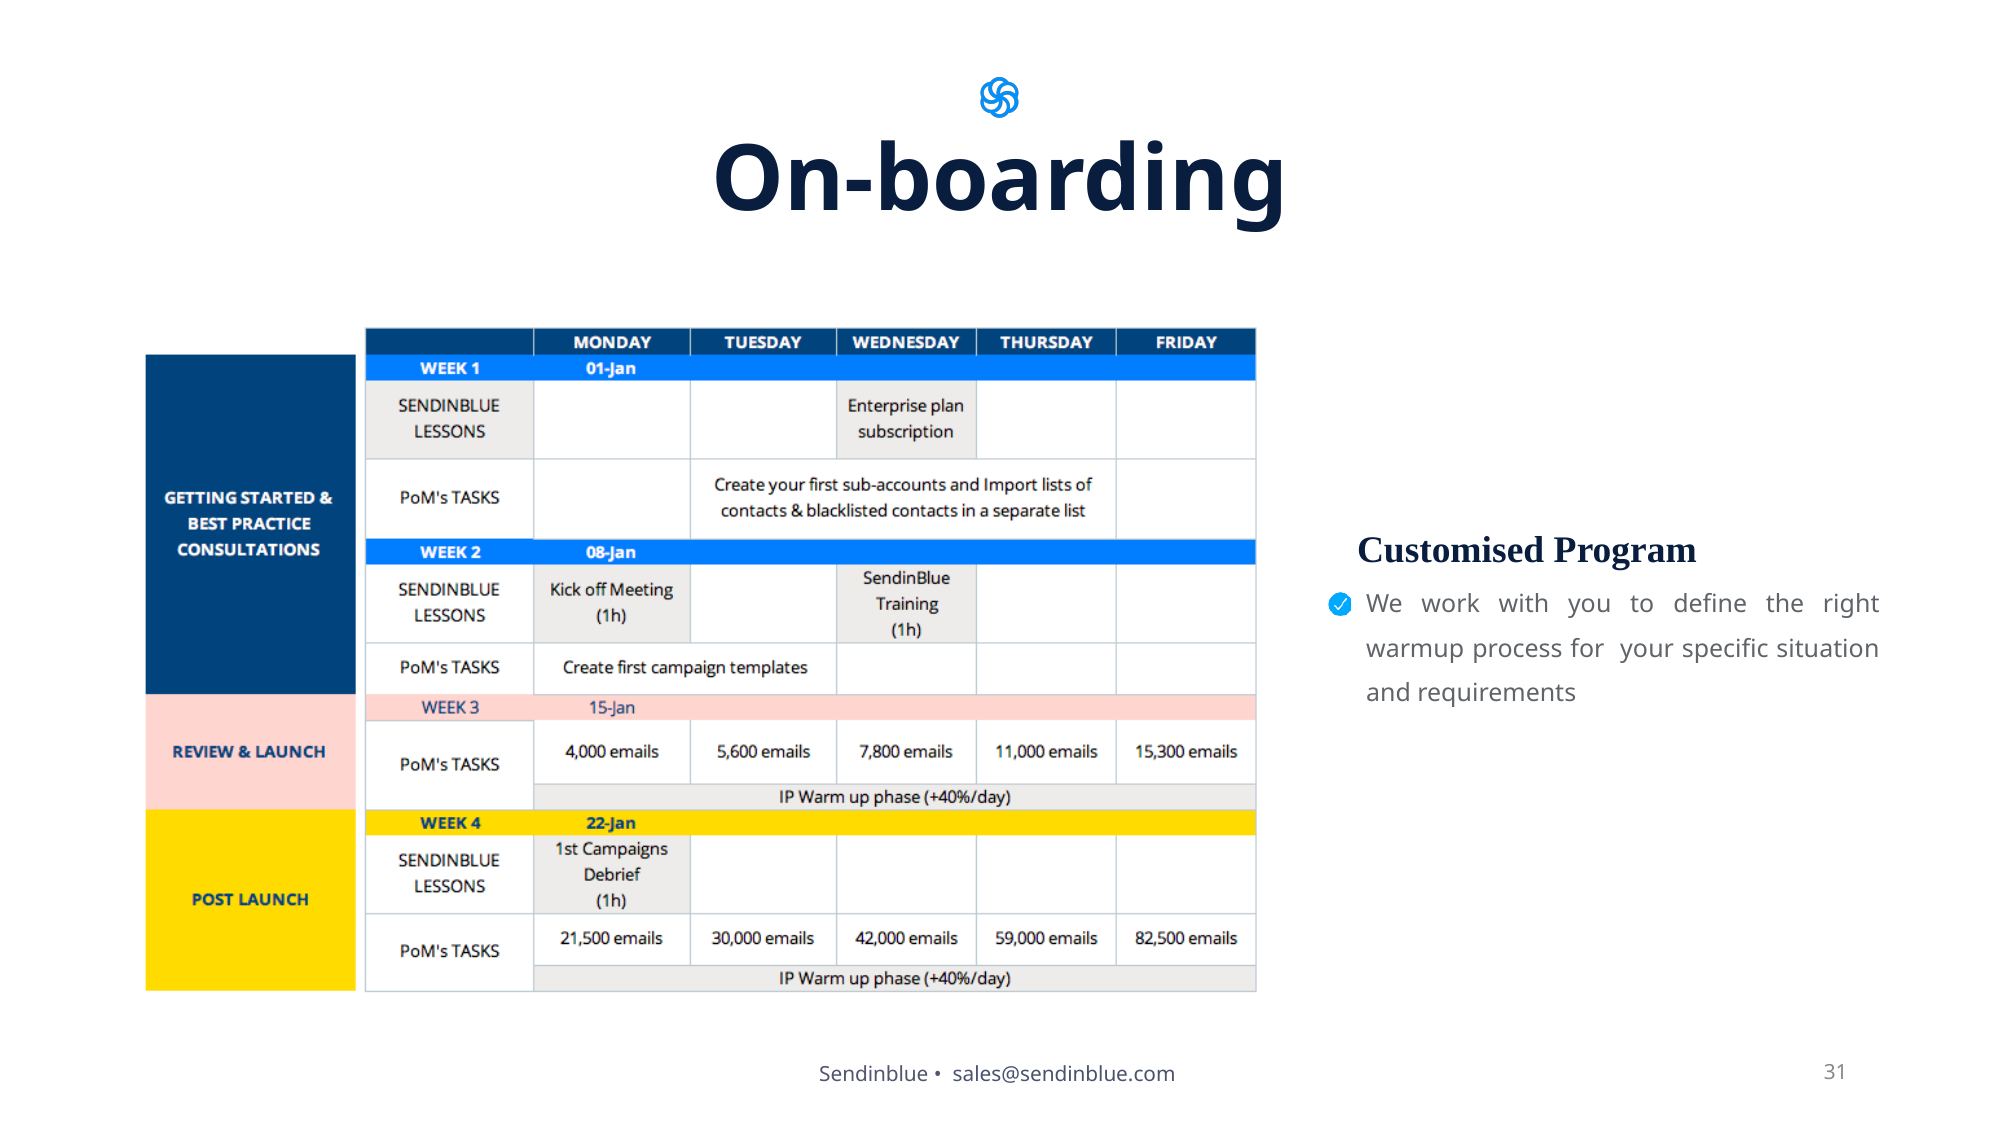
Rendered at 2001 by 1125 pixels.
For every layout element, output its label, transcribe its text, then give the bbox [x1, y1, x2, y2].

footer Sendinblue • sales@sendinblue.com [523, 1042, 1412, 1103]
text_box On-boarding [443, 110, 1557, 252]
text_box Customised Program We work with you to define the right warmup process for your specific situation and requirements [1355, 522, 1882, 705]
picture [979, 77, 1021, 118]
picture [145, 311, 1263, 1000]
text_box [1328, 592, 1352, 616]
slide_number 31 [1412, 1042, 1863, 1103]
